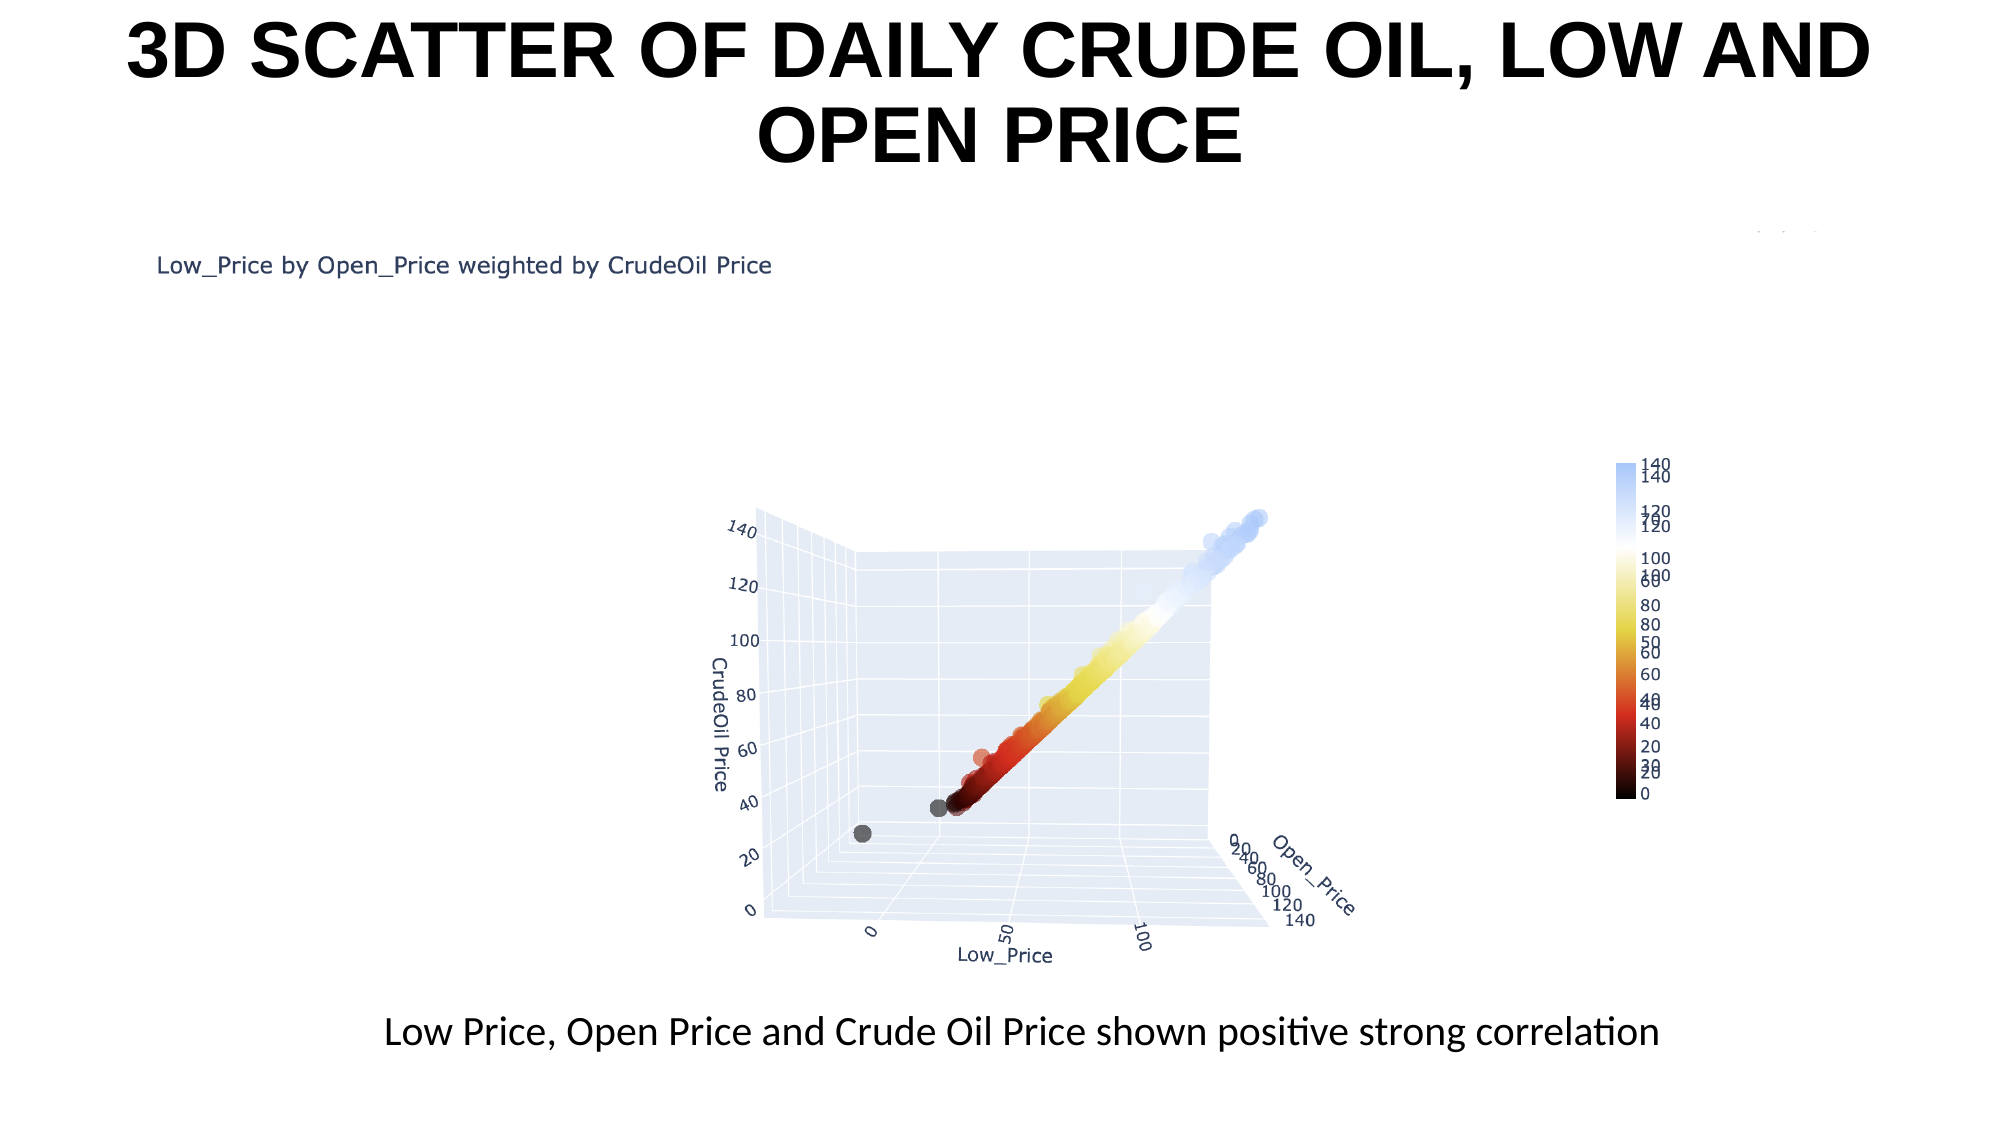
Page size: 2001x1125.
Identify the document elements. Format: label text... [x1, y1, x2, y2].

subtitle Low Price, Open Price and Crude Oil Price shown positive strong correlation [77, 1001, 1978, 1085]
picture [124, 231, 1839, 1002]
title 3D SCATTER OF DAILY CRUDE OIL, LOW AND OPEN PRICE [49, 0, 1951, 188]
